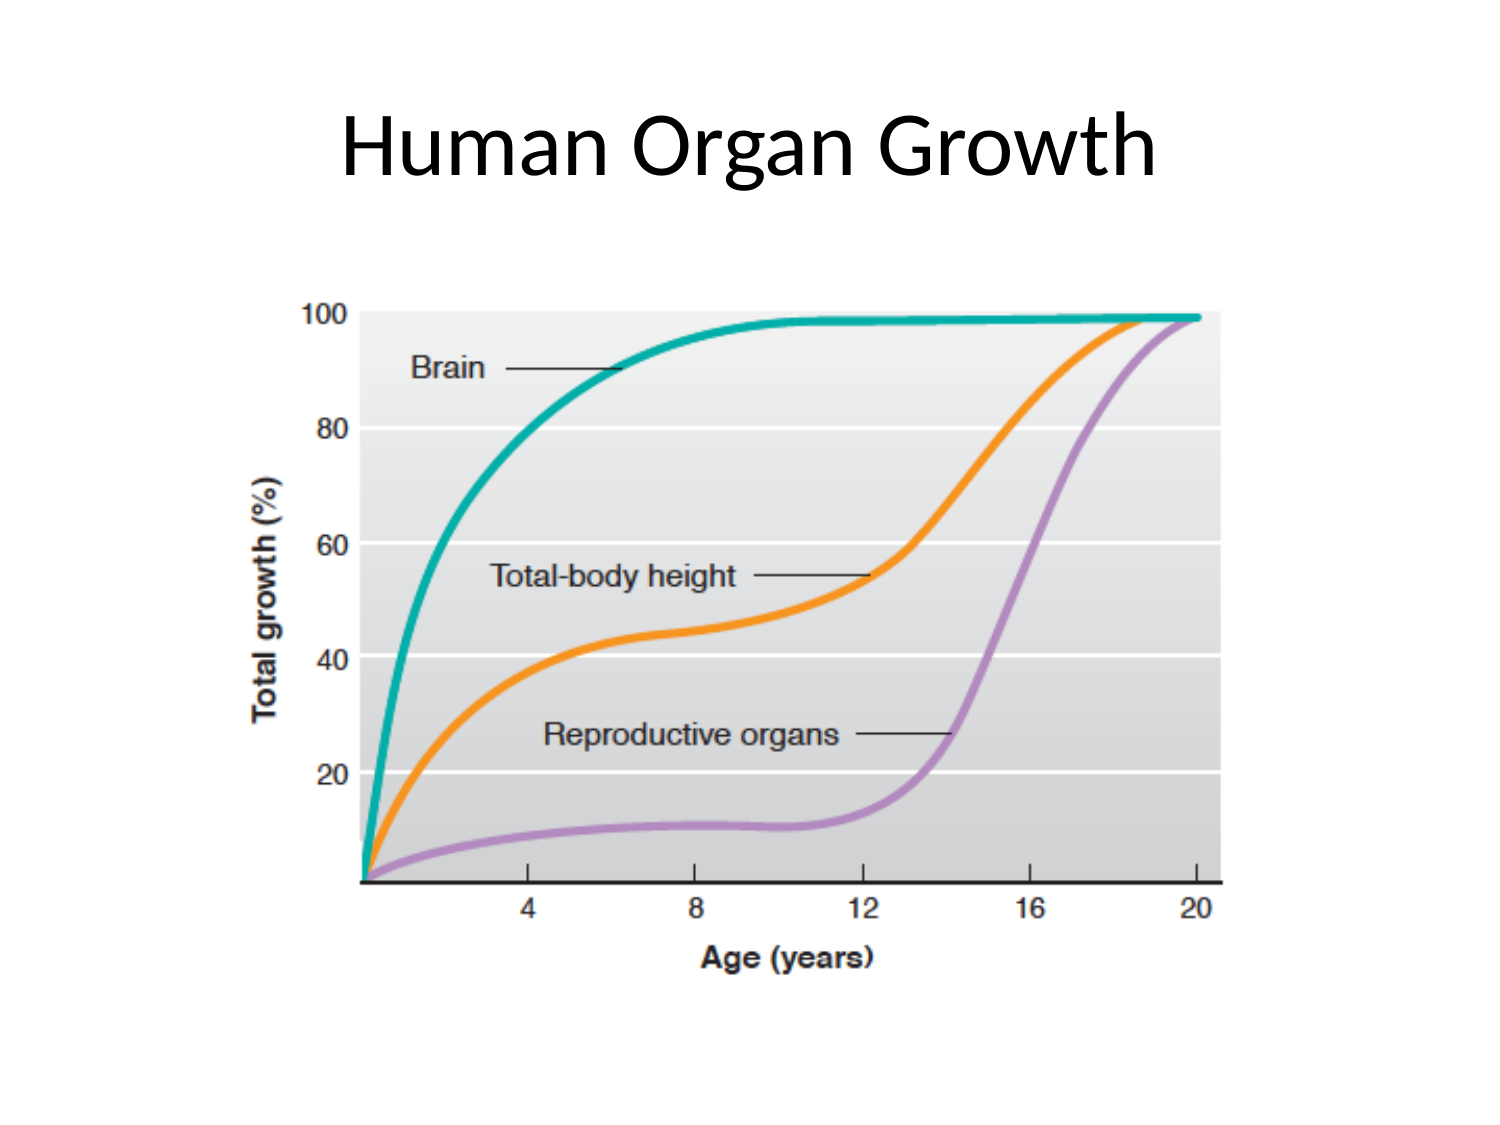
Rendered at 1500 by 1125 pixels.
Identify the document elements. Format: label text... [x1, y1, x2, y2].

picture [199, 264, 1240, 1003]
title Human Organ Growth [75, 45, 1425, 233]
